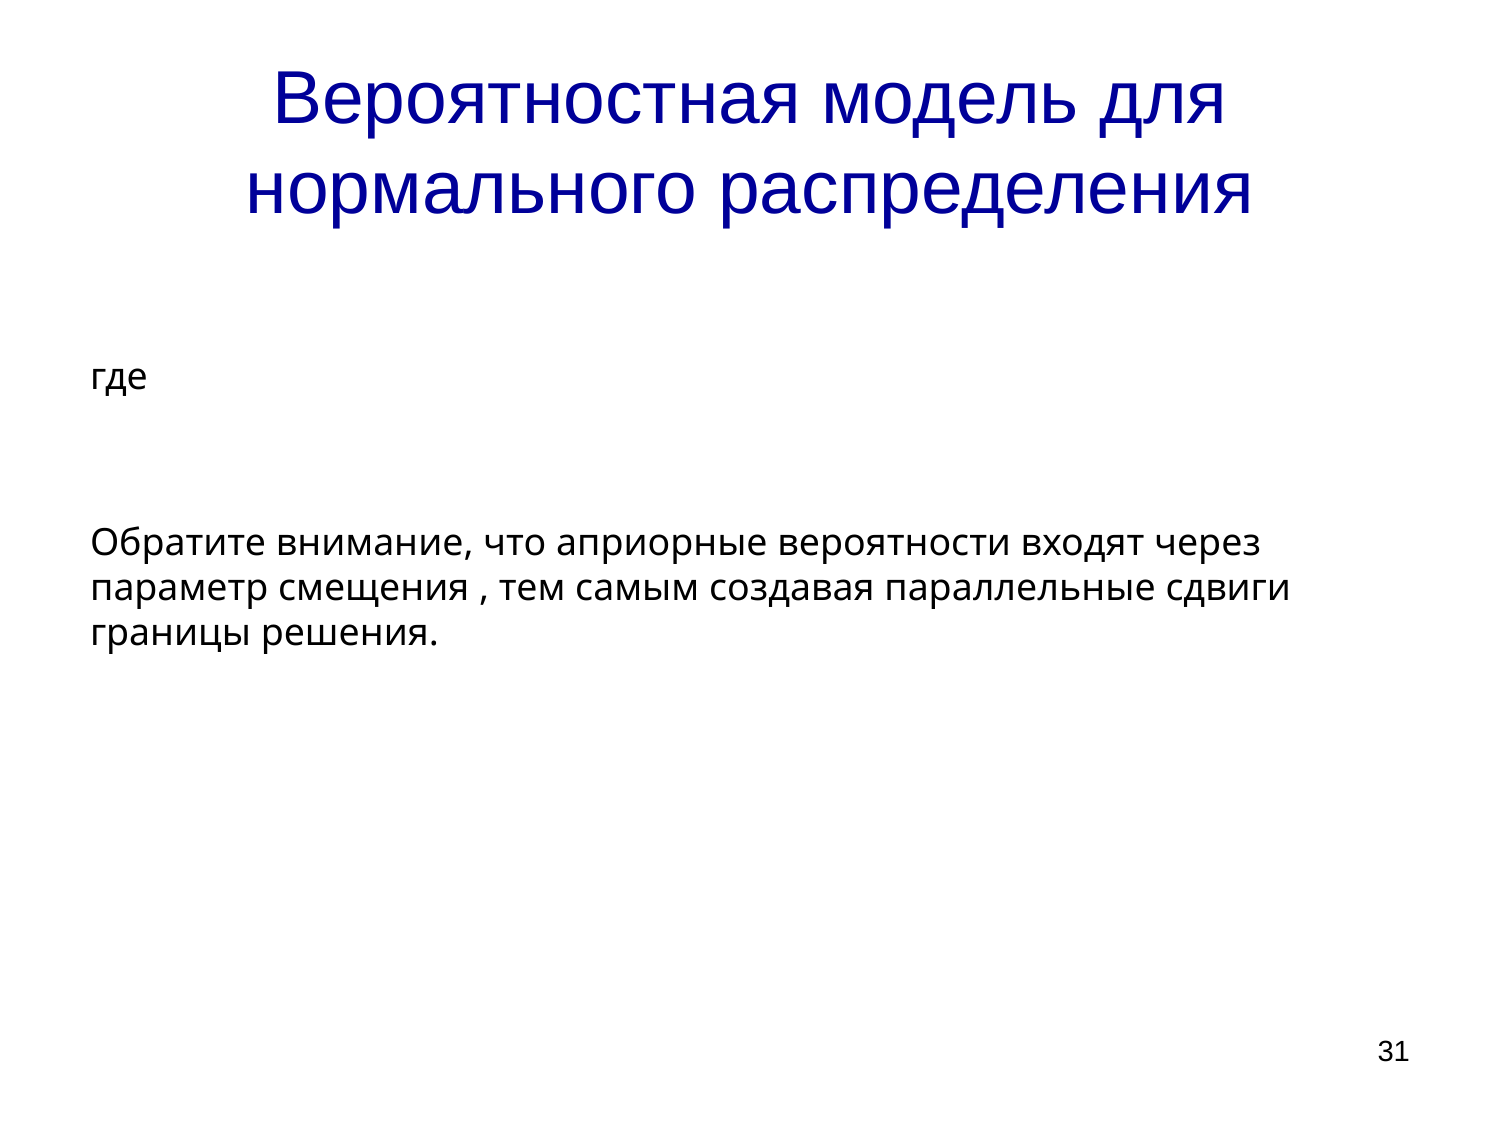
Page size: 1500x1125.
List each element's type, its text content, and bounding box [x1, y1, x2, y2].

title Вероятностная модель для нормального распределения [75, 45, 1425, 233]
slide_number 31 [1074, 1024, 1425, 1103]
